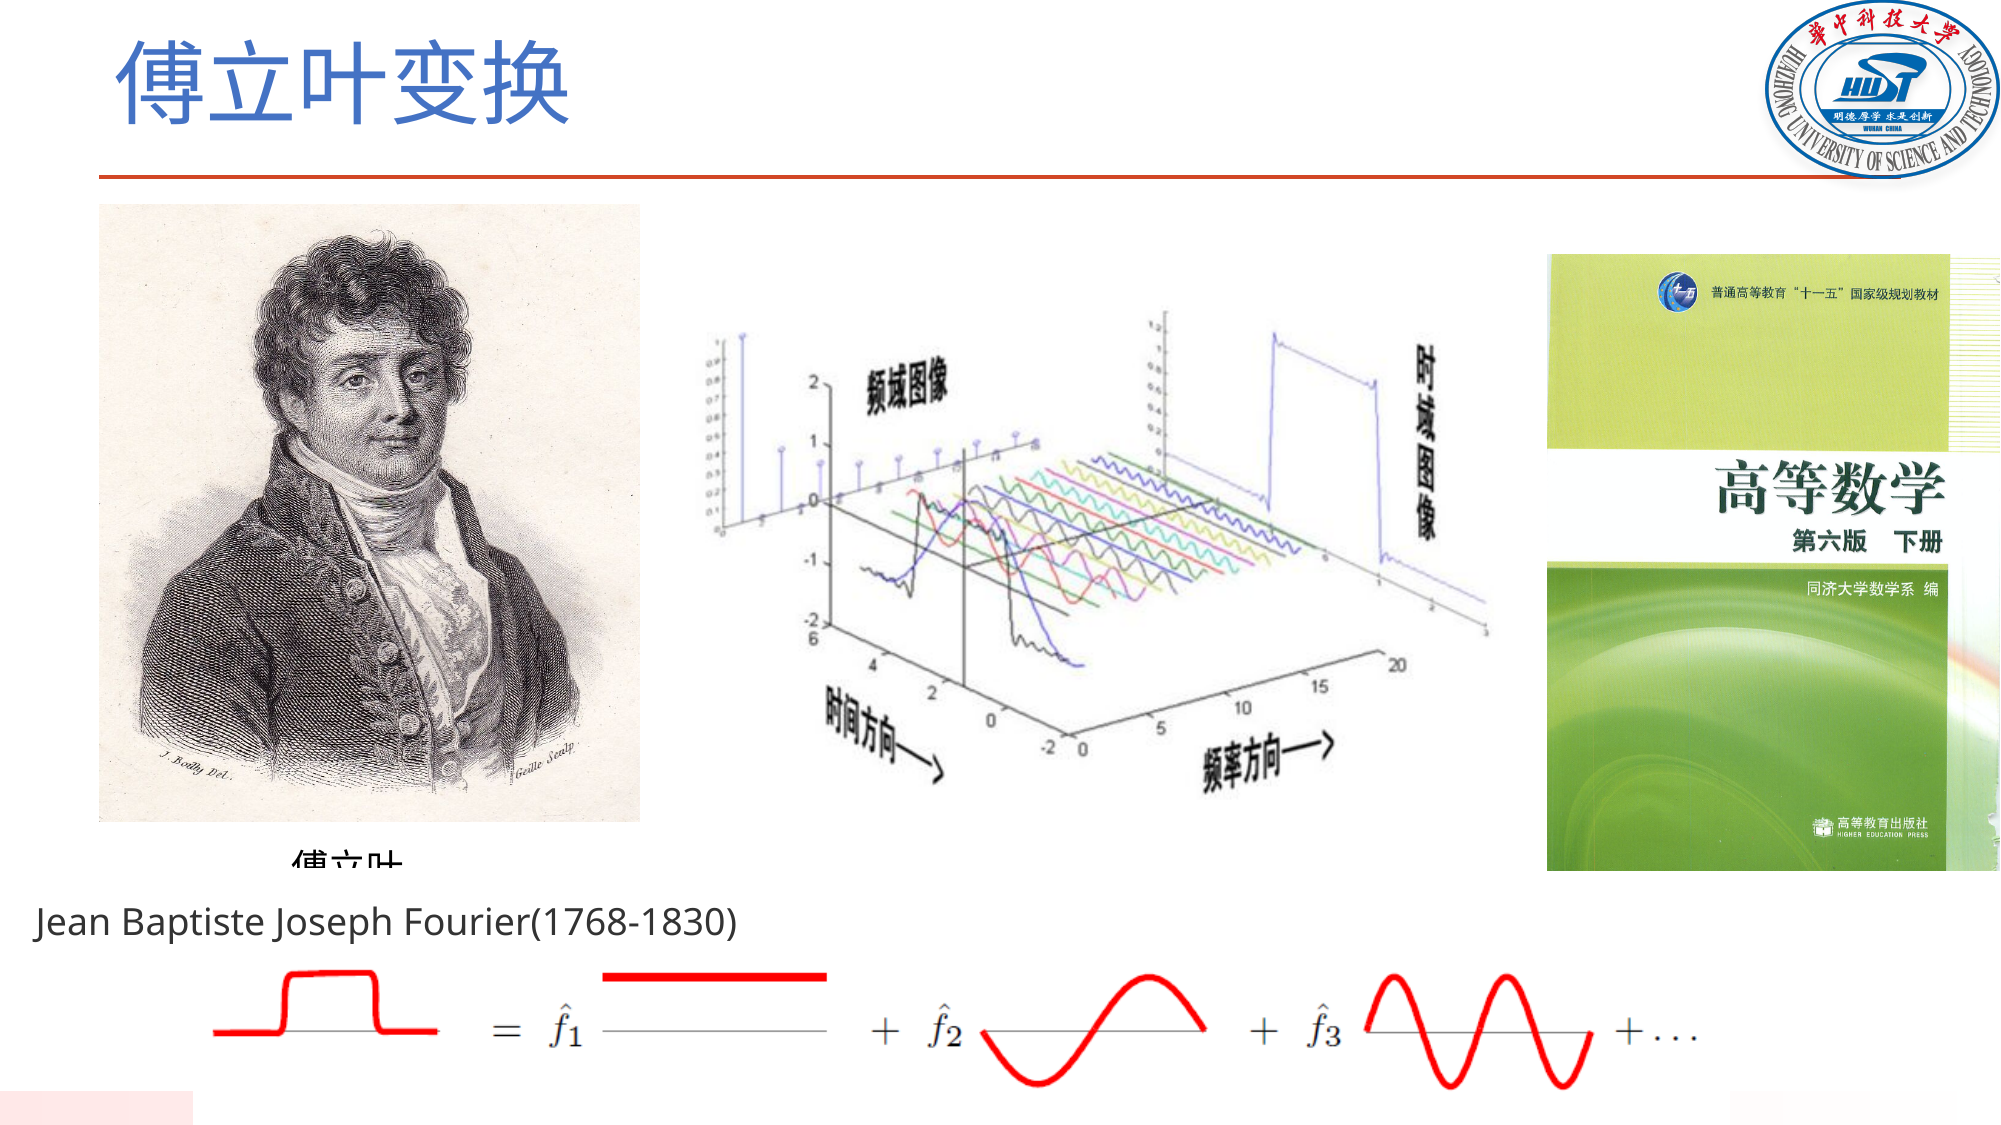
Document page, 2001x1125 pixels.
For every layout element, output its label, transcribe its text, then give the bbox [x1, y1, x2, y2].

picture [99, 199, 2000, 1125]
picture [1765, 0, 2000, 179]
text_box 傅立叶 [276, 836, 463, 868]
title 傅立叶变换 [99, 0, 1825, 177]
text_box Jean Baptiste Joseph Fourier(1768-1830) [20, 890, 193, 951]
